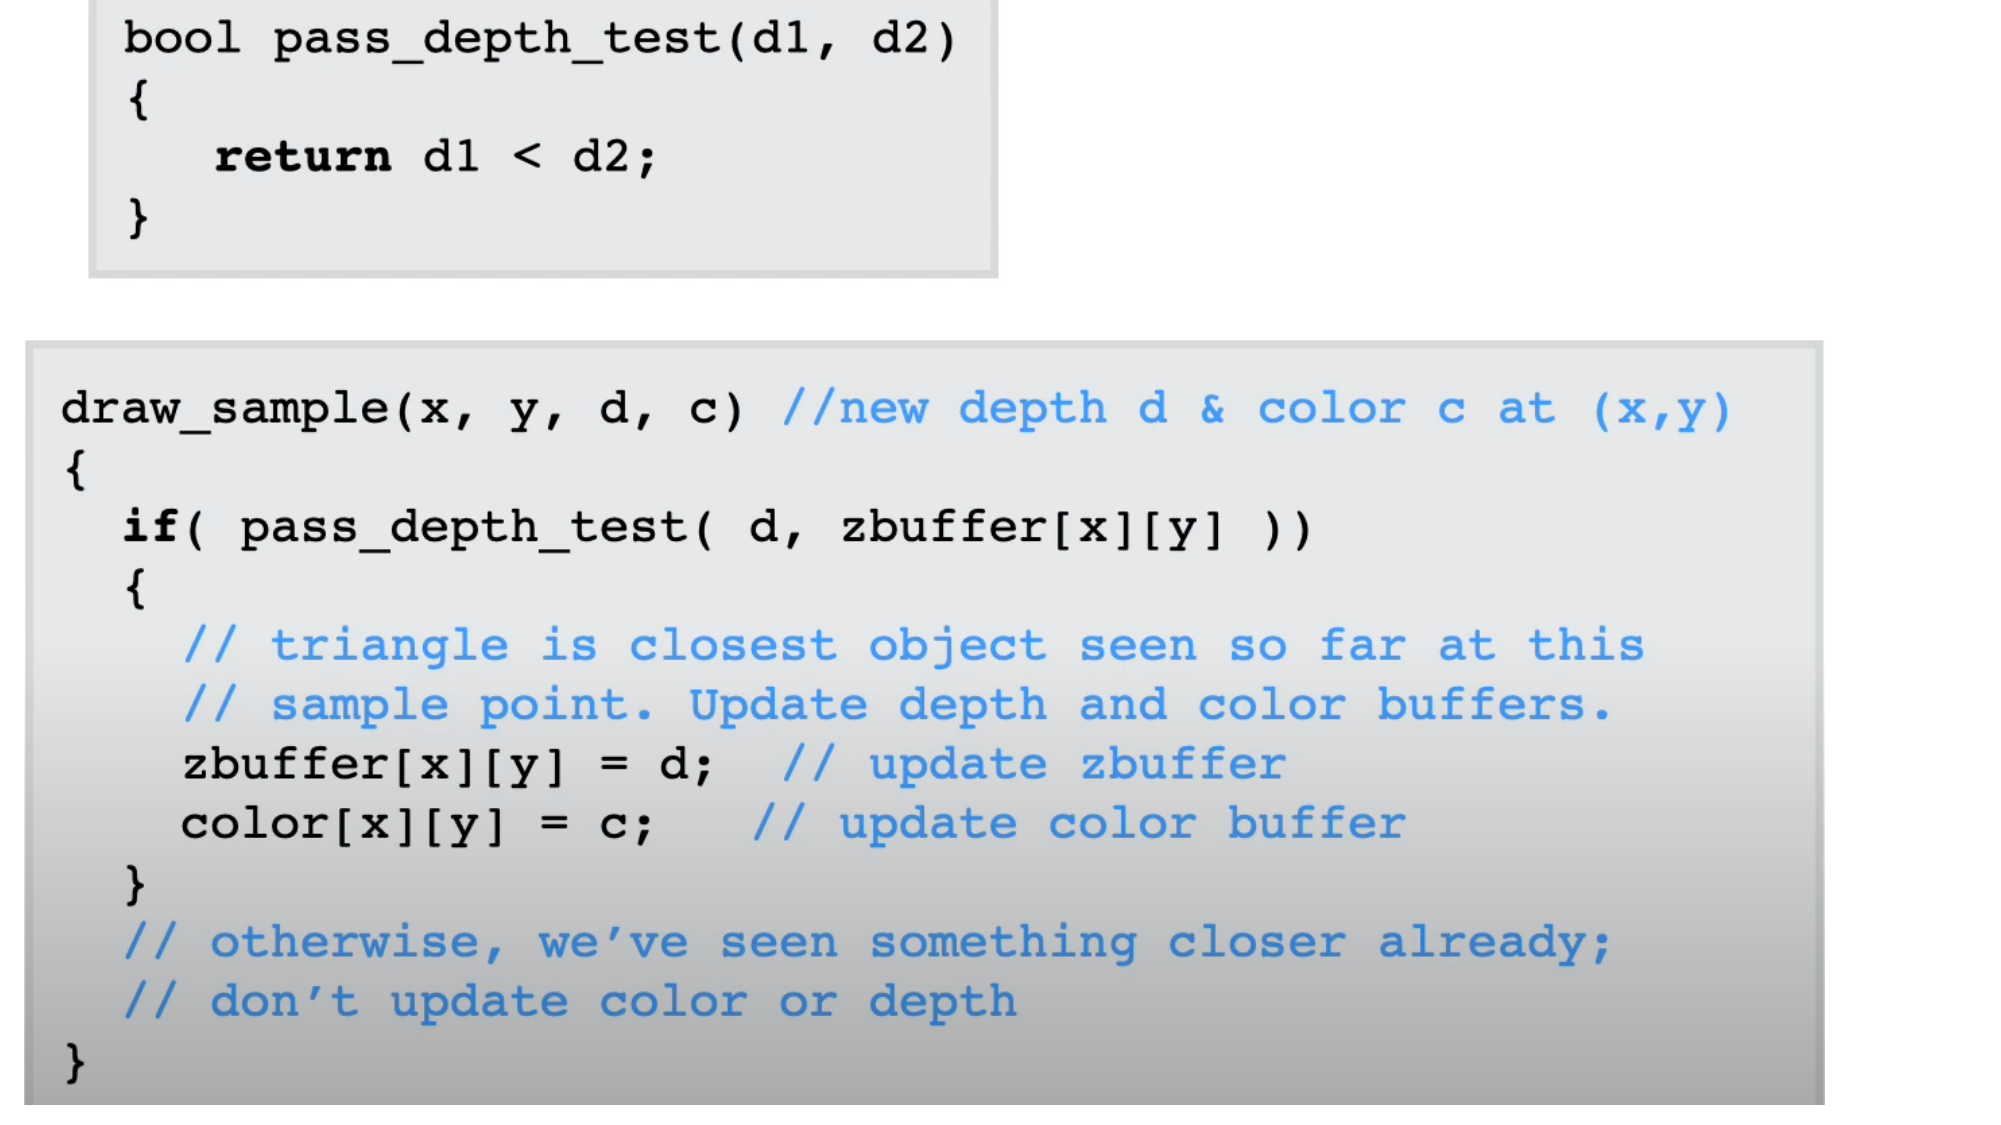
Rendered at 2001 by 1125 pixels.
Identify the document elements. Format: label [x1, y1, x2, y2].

picture [24, 0, 1825, 1105]
